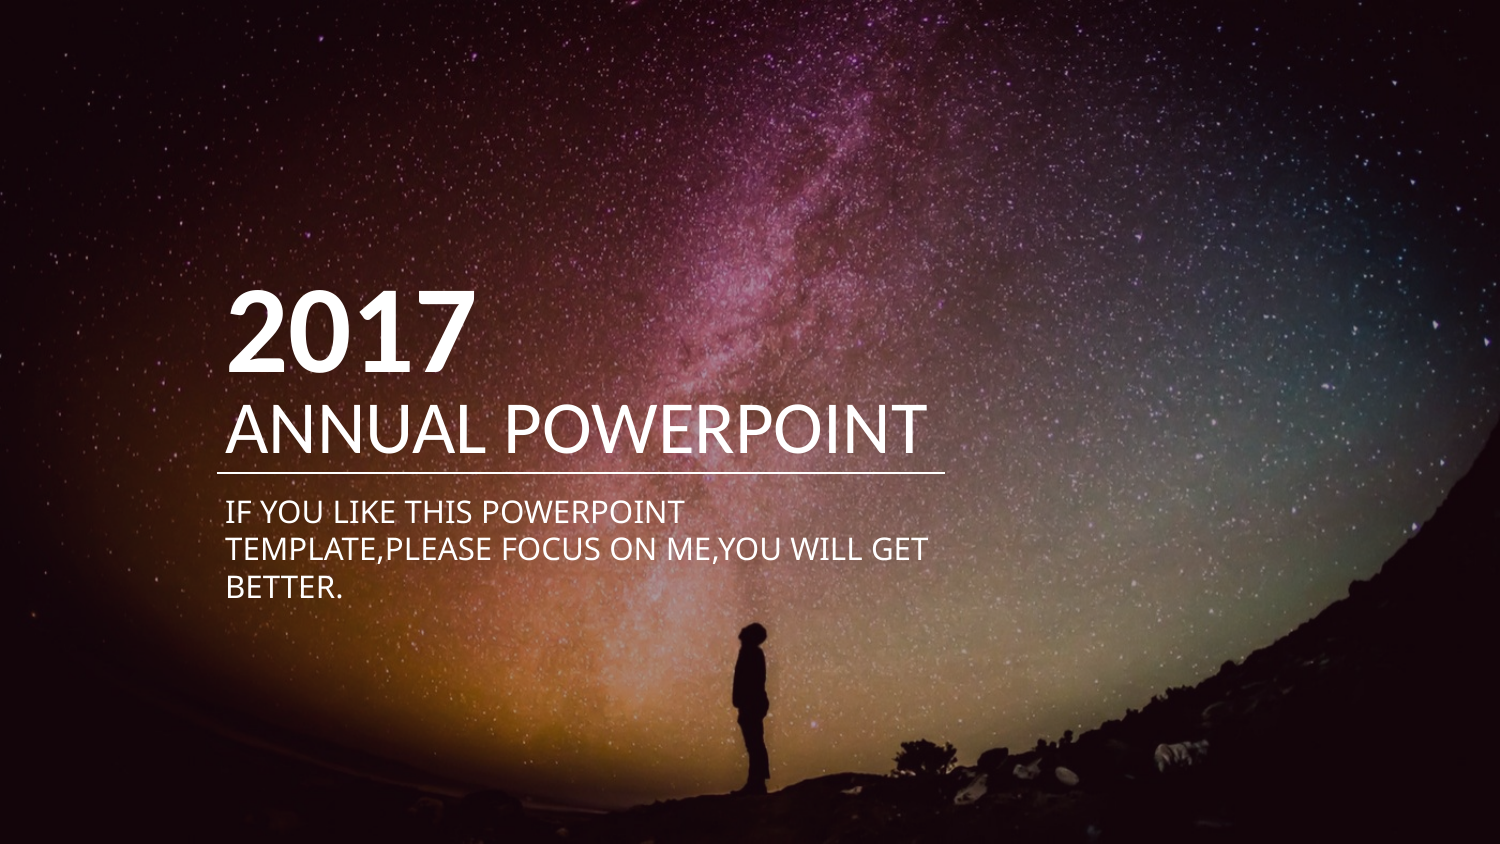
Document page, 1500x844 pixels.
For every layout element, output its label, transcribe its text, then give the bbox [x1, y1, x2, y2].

picture [0, 0, 1500, 844]
text_box IF YOU LIKE THIS POWERPOINT TEMPLATE,PLEASE FOCUS ON ME,YOU WILL GET BETTER. [210, 484, 965, 612]
text_box ANNUAL POWERPOINT [210, 370, 1016, 476]
text_box 2017 [210, 240, 502, 406]
